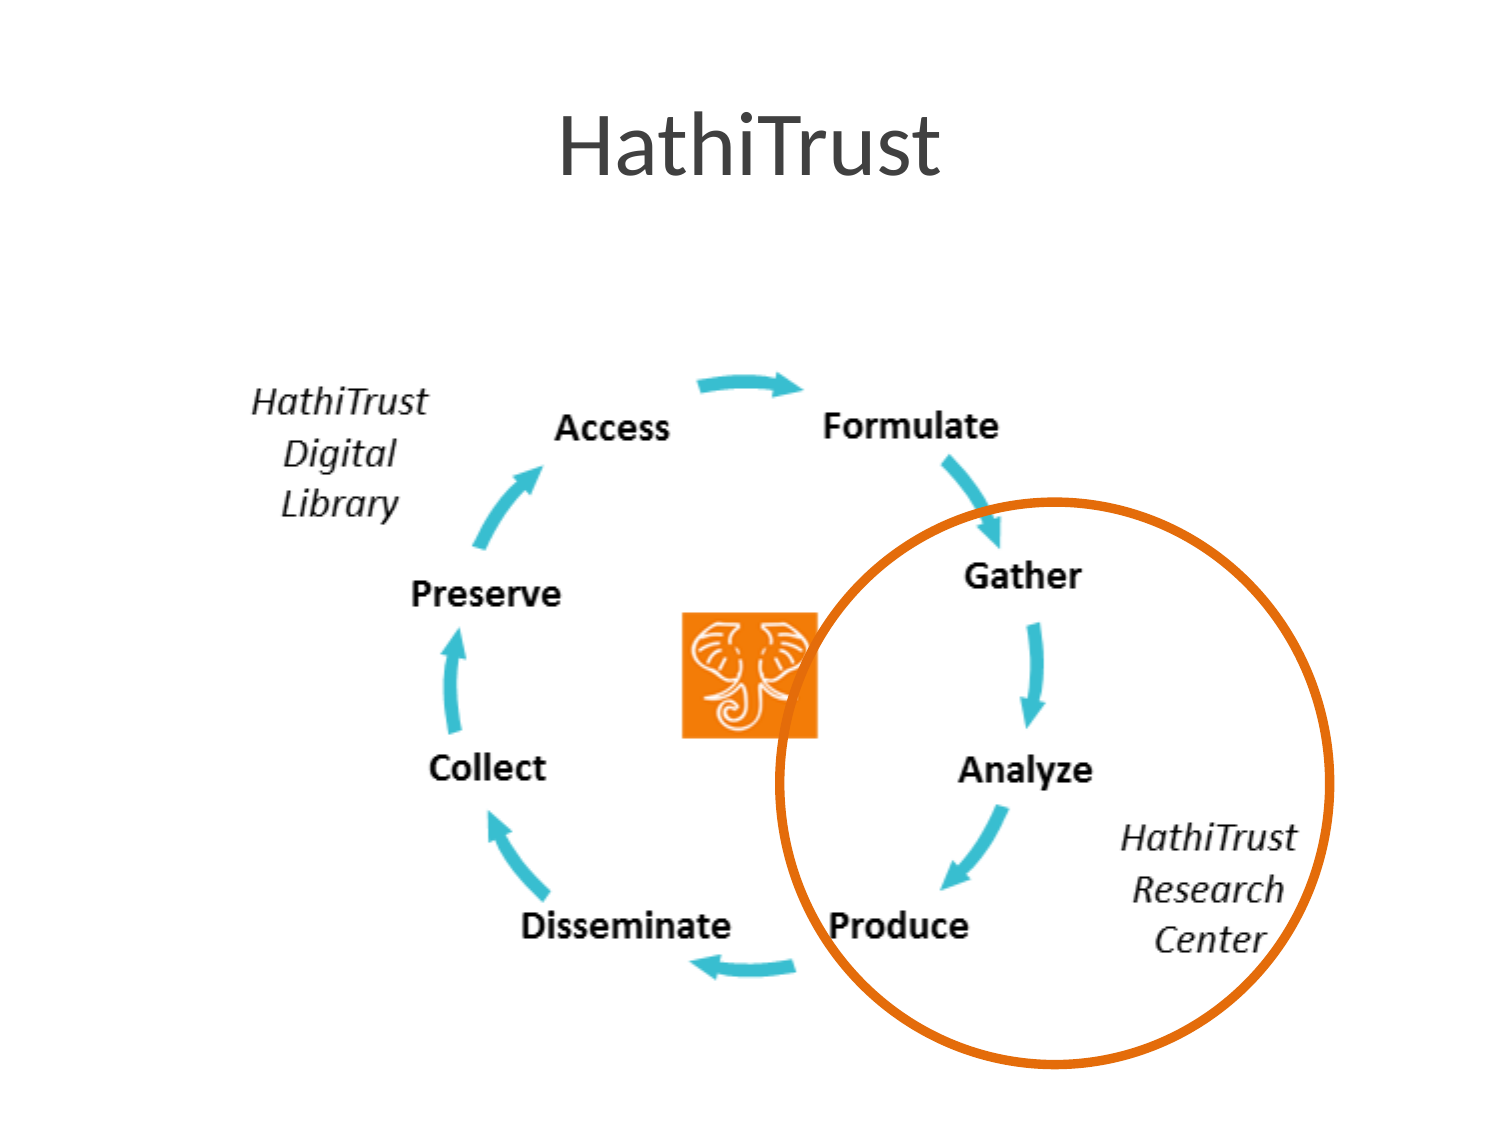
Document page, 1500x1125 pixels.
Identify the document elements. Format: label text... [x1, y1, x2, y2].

picture [179, 297, 1330, 1065]
title HathiTrust [75, 45, 1425, 233]
